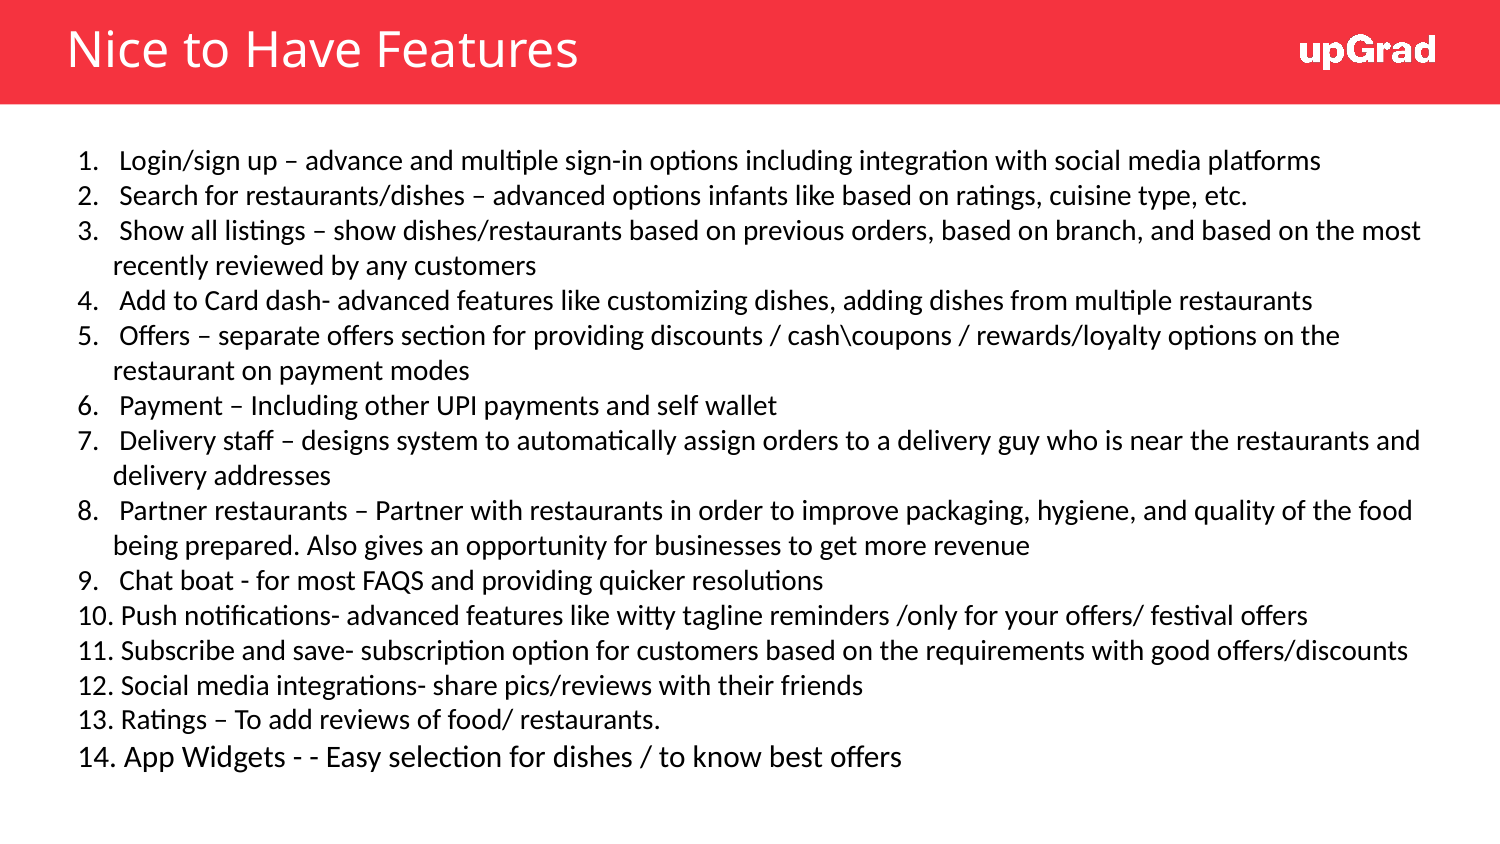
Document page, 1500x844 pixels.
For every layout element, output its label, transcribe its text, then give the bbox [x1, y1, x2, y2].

title Nice to Have Features [51, 20, 665, 83]
text_box Login/sign up – advance and multiple sign-in options including integration with social media platforms Search for restaurants/dishes – advanced options infants like based on ratings, cuisine type, etc. Show all listings – show dishes/restaurants based on previous orders, based on branch, and based on the most recently reviewed by any customers Add to Card dash- advanced features like customizing dishes, adding dishes from multiple restaurants Offers – separate offers section for providing discounts / cash\coupons / rewards/loyalty options on the restaurant on payment modes Payment – Including other UPI payments and self wallet Delivery staff – designs system to automatically assign orders to a delivery guy who is near the restaurants and delivery addresses Partner restaurants – Partner with restaurants in order to improve packaging, hygiene, and quality of the food being prepared. Also gives an opportunity for businesses to get more revenue Chat boat - for most FAQS and providing quicker resolutions Push notifications- advanced features like witty tagline reminders /only for your offers/ festival offers Subscribe and save- subscription option for customers based on the requirements with good offers/discounts Social media integrations- share pics/reviews with their friends Ratings – To add reviews of food/ restaurants. App Widgets - - Easy selection for dishes / to know best offers [62, 126, 1438, 803]
picture [1300, 34, 1435, 70]
